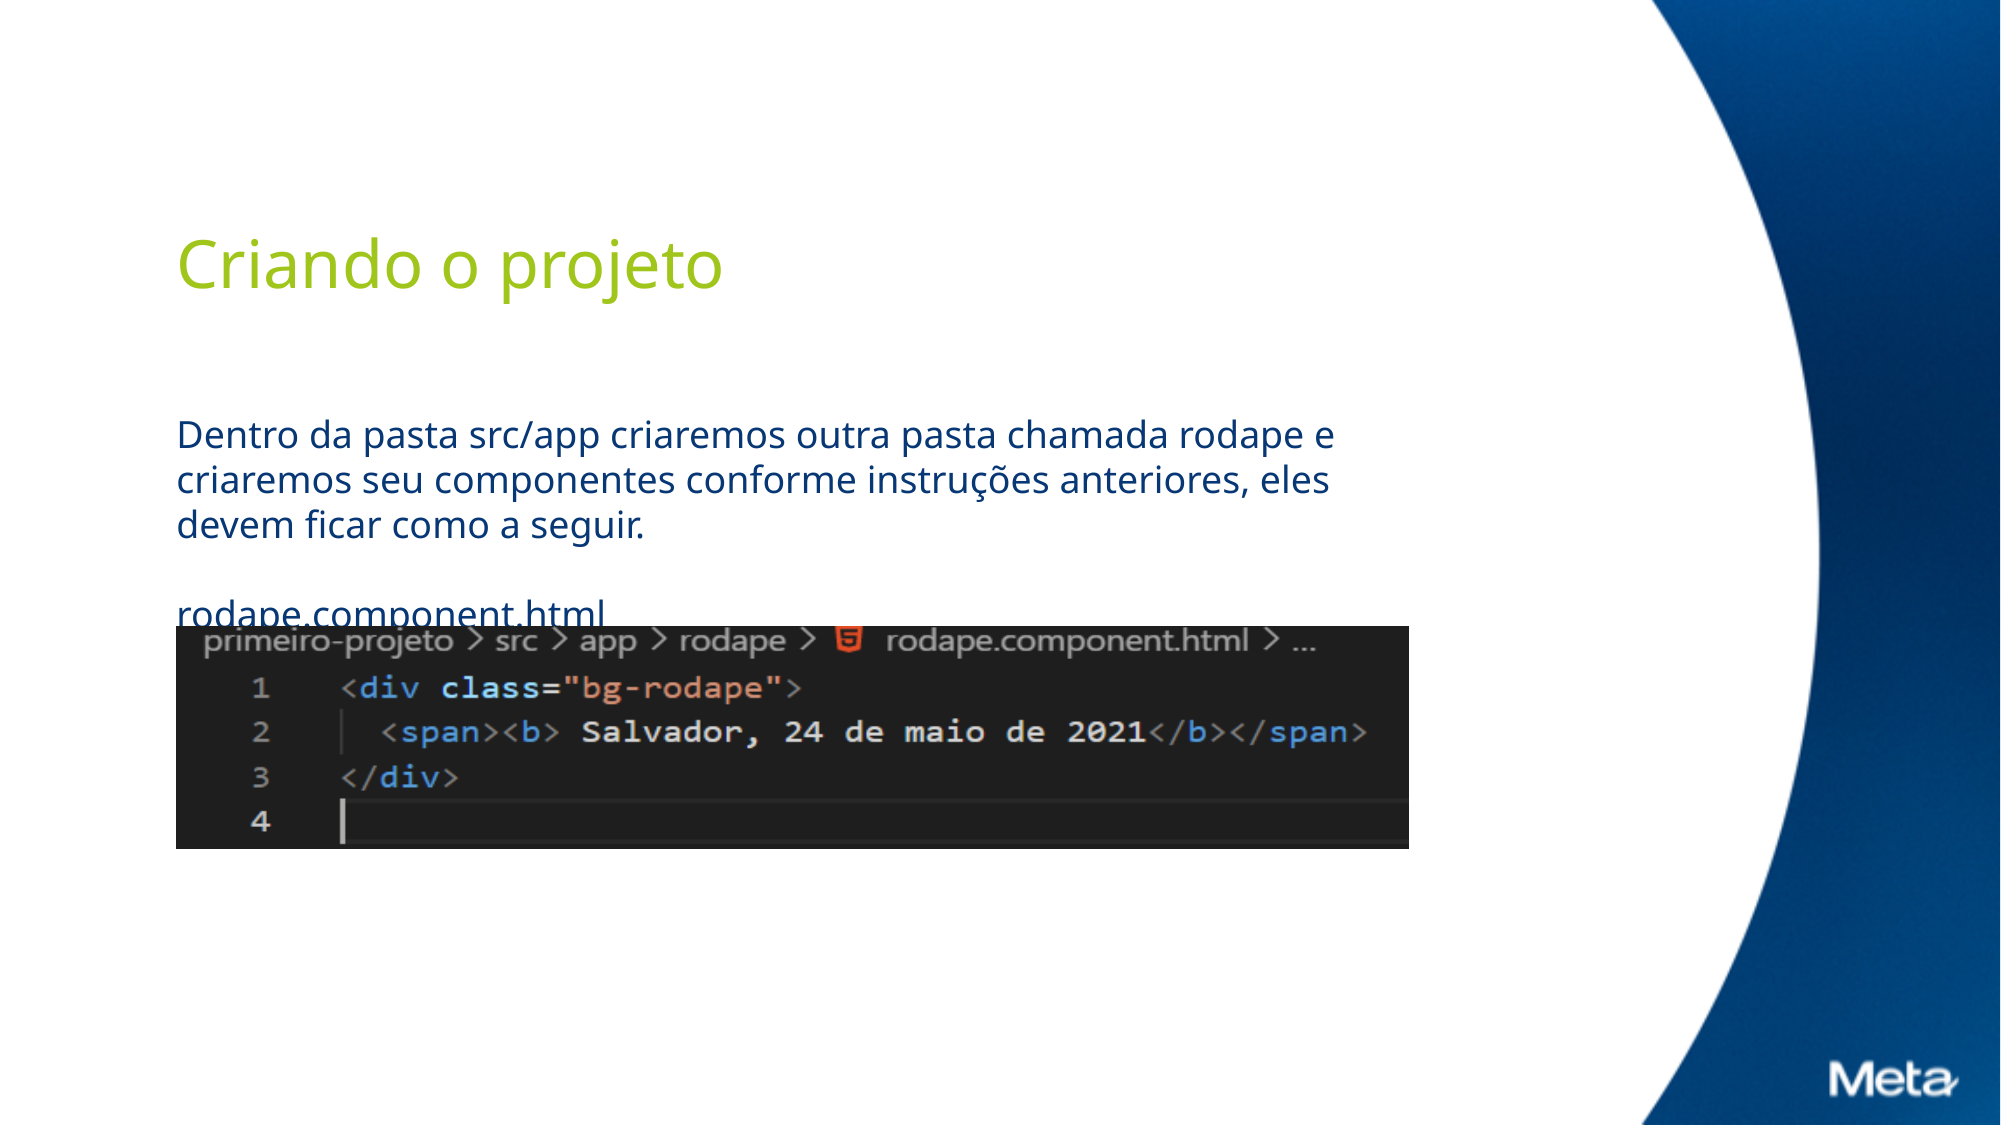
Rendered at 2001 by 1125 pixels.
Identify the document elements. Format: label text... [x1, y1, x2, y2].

picture [0, 0, 2001, 1125]
text_box Dentro da pasta src/app criaremos outra pasta chamada rodape e criaremos seu componentes conforme instruções anteriores, eles devem ficar como a seguir. rodape.component.html [161, 404, 1433, 779]
text_box Criando o projeto [161, 214, 1334, 309]
